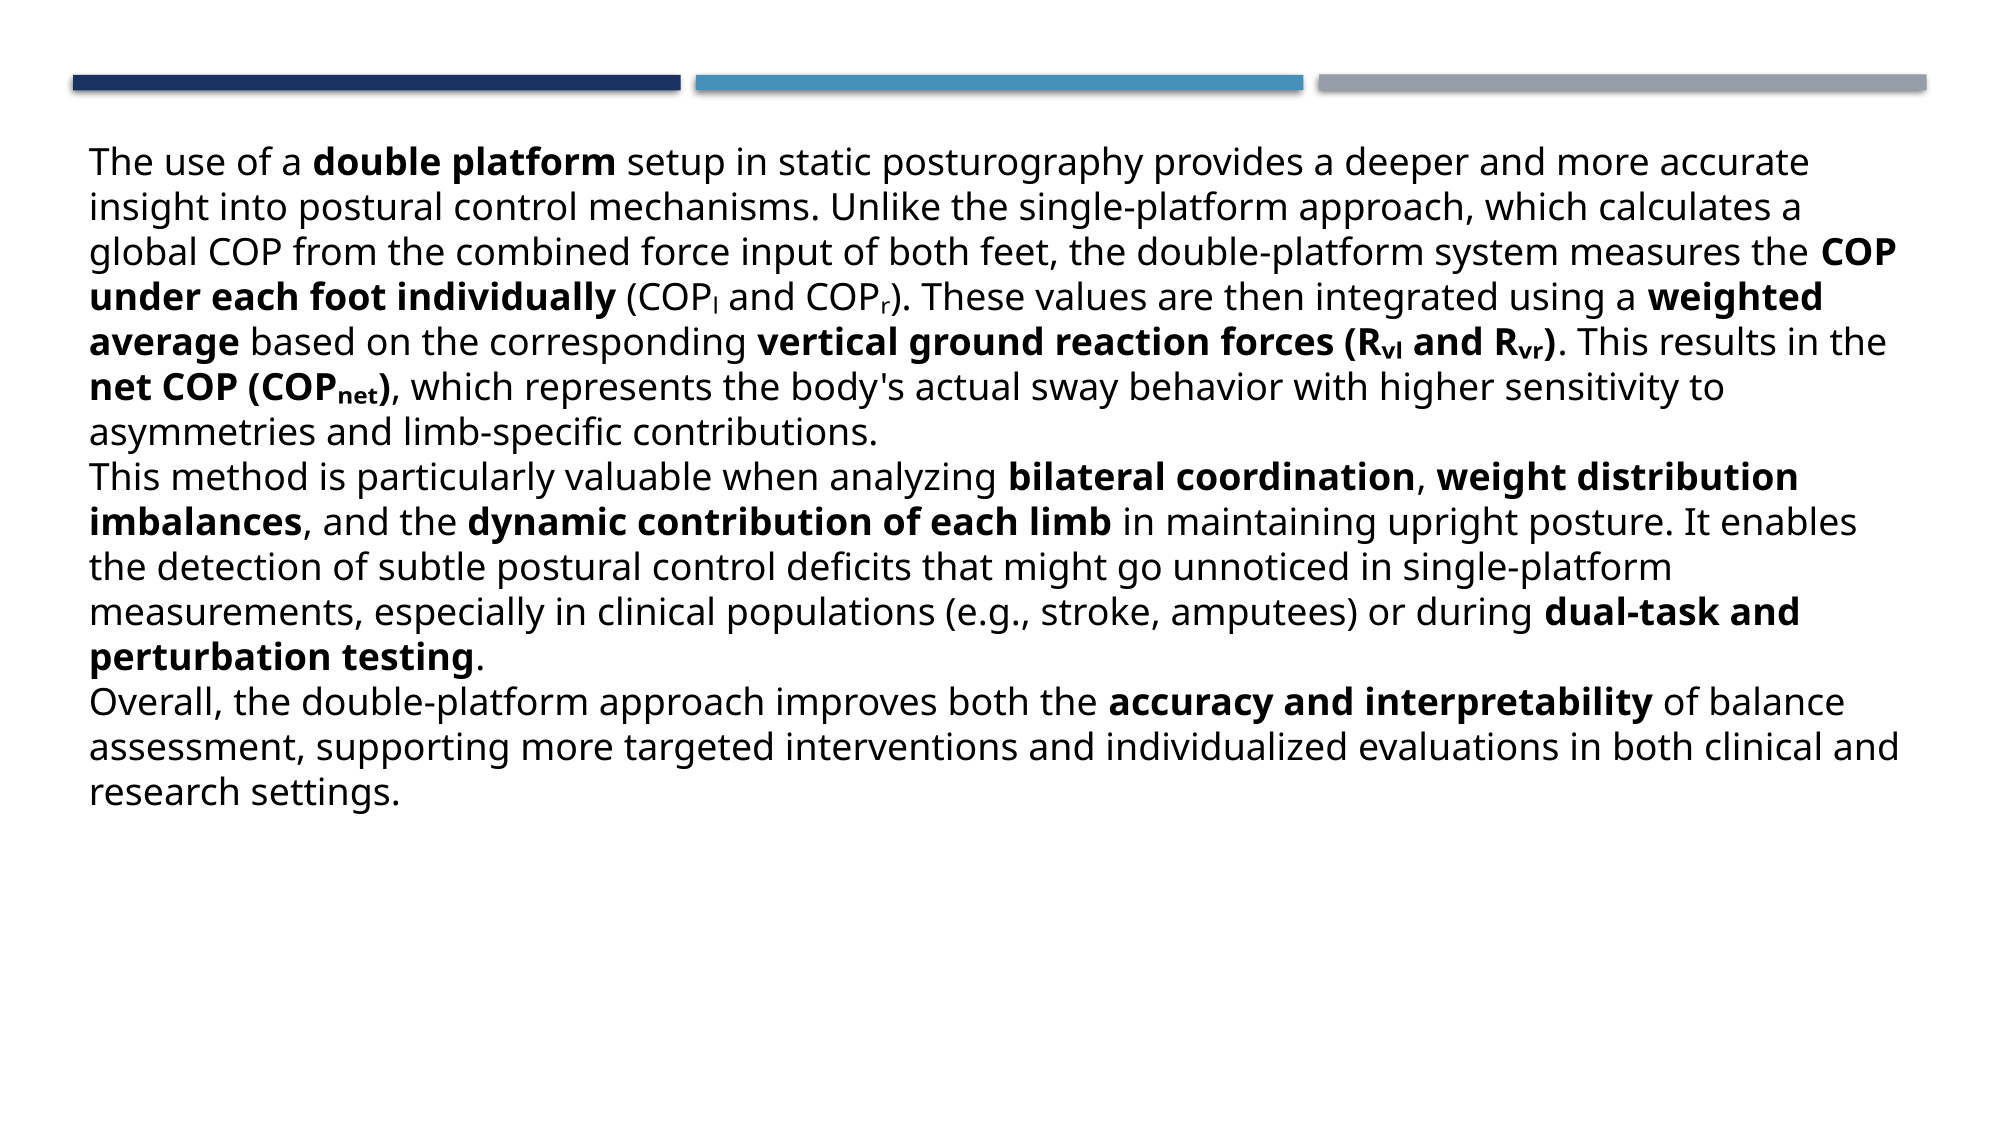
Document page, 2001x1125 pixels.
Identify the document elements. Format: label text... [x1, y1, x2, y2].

text_box The use of a double platform setup in static posturography provides a deeper and more accurate insight into postural control mechanisms. Unlike the single-platform approach, which calculates a global COP from the combined force input of both feet, the double-platform system measures the COP under each foot individually (COPₗ and COPᵣ). These values are then integrated using a weighted average based on the corresponding vertical ground reaction forces (Rᵥₗ and Rᵥᵣ). This results in the net COP (COPₙₑₜ), which represents the body's actual sway behavior with higher sensitivity to asymmetries and limb-specific contributions. This method is particularly valuable when analyzing bilateral coordination, weight distribution imbalances, and the dynamic contribution of each limb in maintaining upright posture. It enables the detection of subtle postural control deficits that might go unnoticed in single-platform measurements, especially in clinical populations (e.g., stroke, amputees) or during dual-task and perturbation testing. Overall, the double-platform approach improves both the accuracy and interpretability of balance assessment, supporting more targeted interventions and individualized evaluations in both clinical and research settings. [74, 130, 1936, 866]
